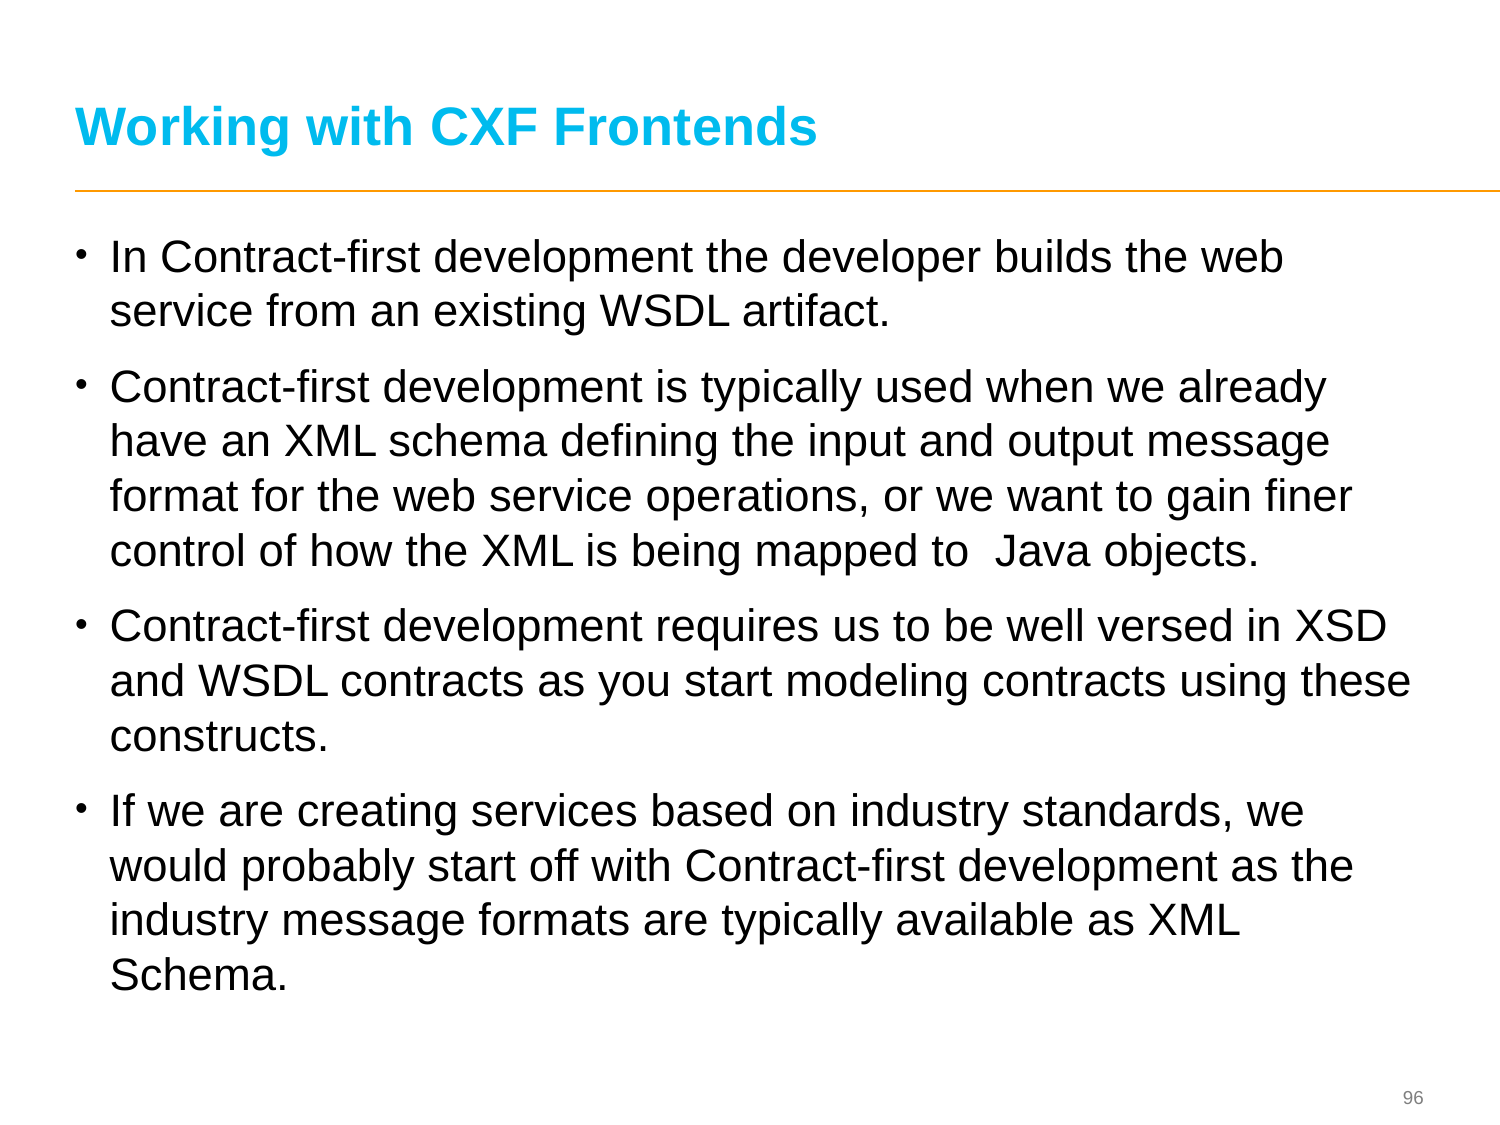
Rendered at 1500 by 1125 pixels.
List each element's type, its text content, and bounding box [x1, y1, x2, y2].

list In Contract-first development the developer builds the web service from an existing WSDL artifact. Contract-first development is typically used when we already have an XML schema defining the input and output message format for the web service operations, or we want to gain finer control of how the XML is being mapped to Java objects. Contract-first development requires us to be well versed in XSD and WSDL contracts as you start modeling contracts using these constructs. If we are creating services based on industry standards, we would probably start off with Contract-first development as the industry message formats are typically available as XML Schema. [75, 226, 1425, 1018]
title Working with CXF Frontends [75, 27, 1422, 157]
